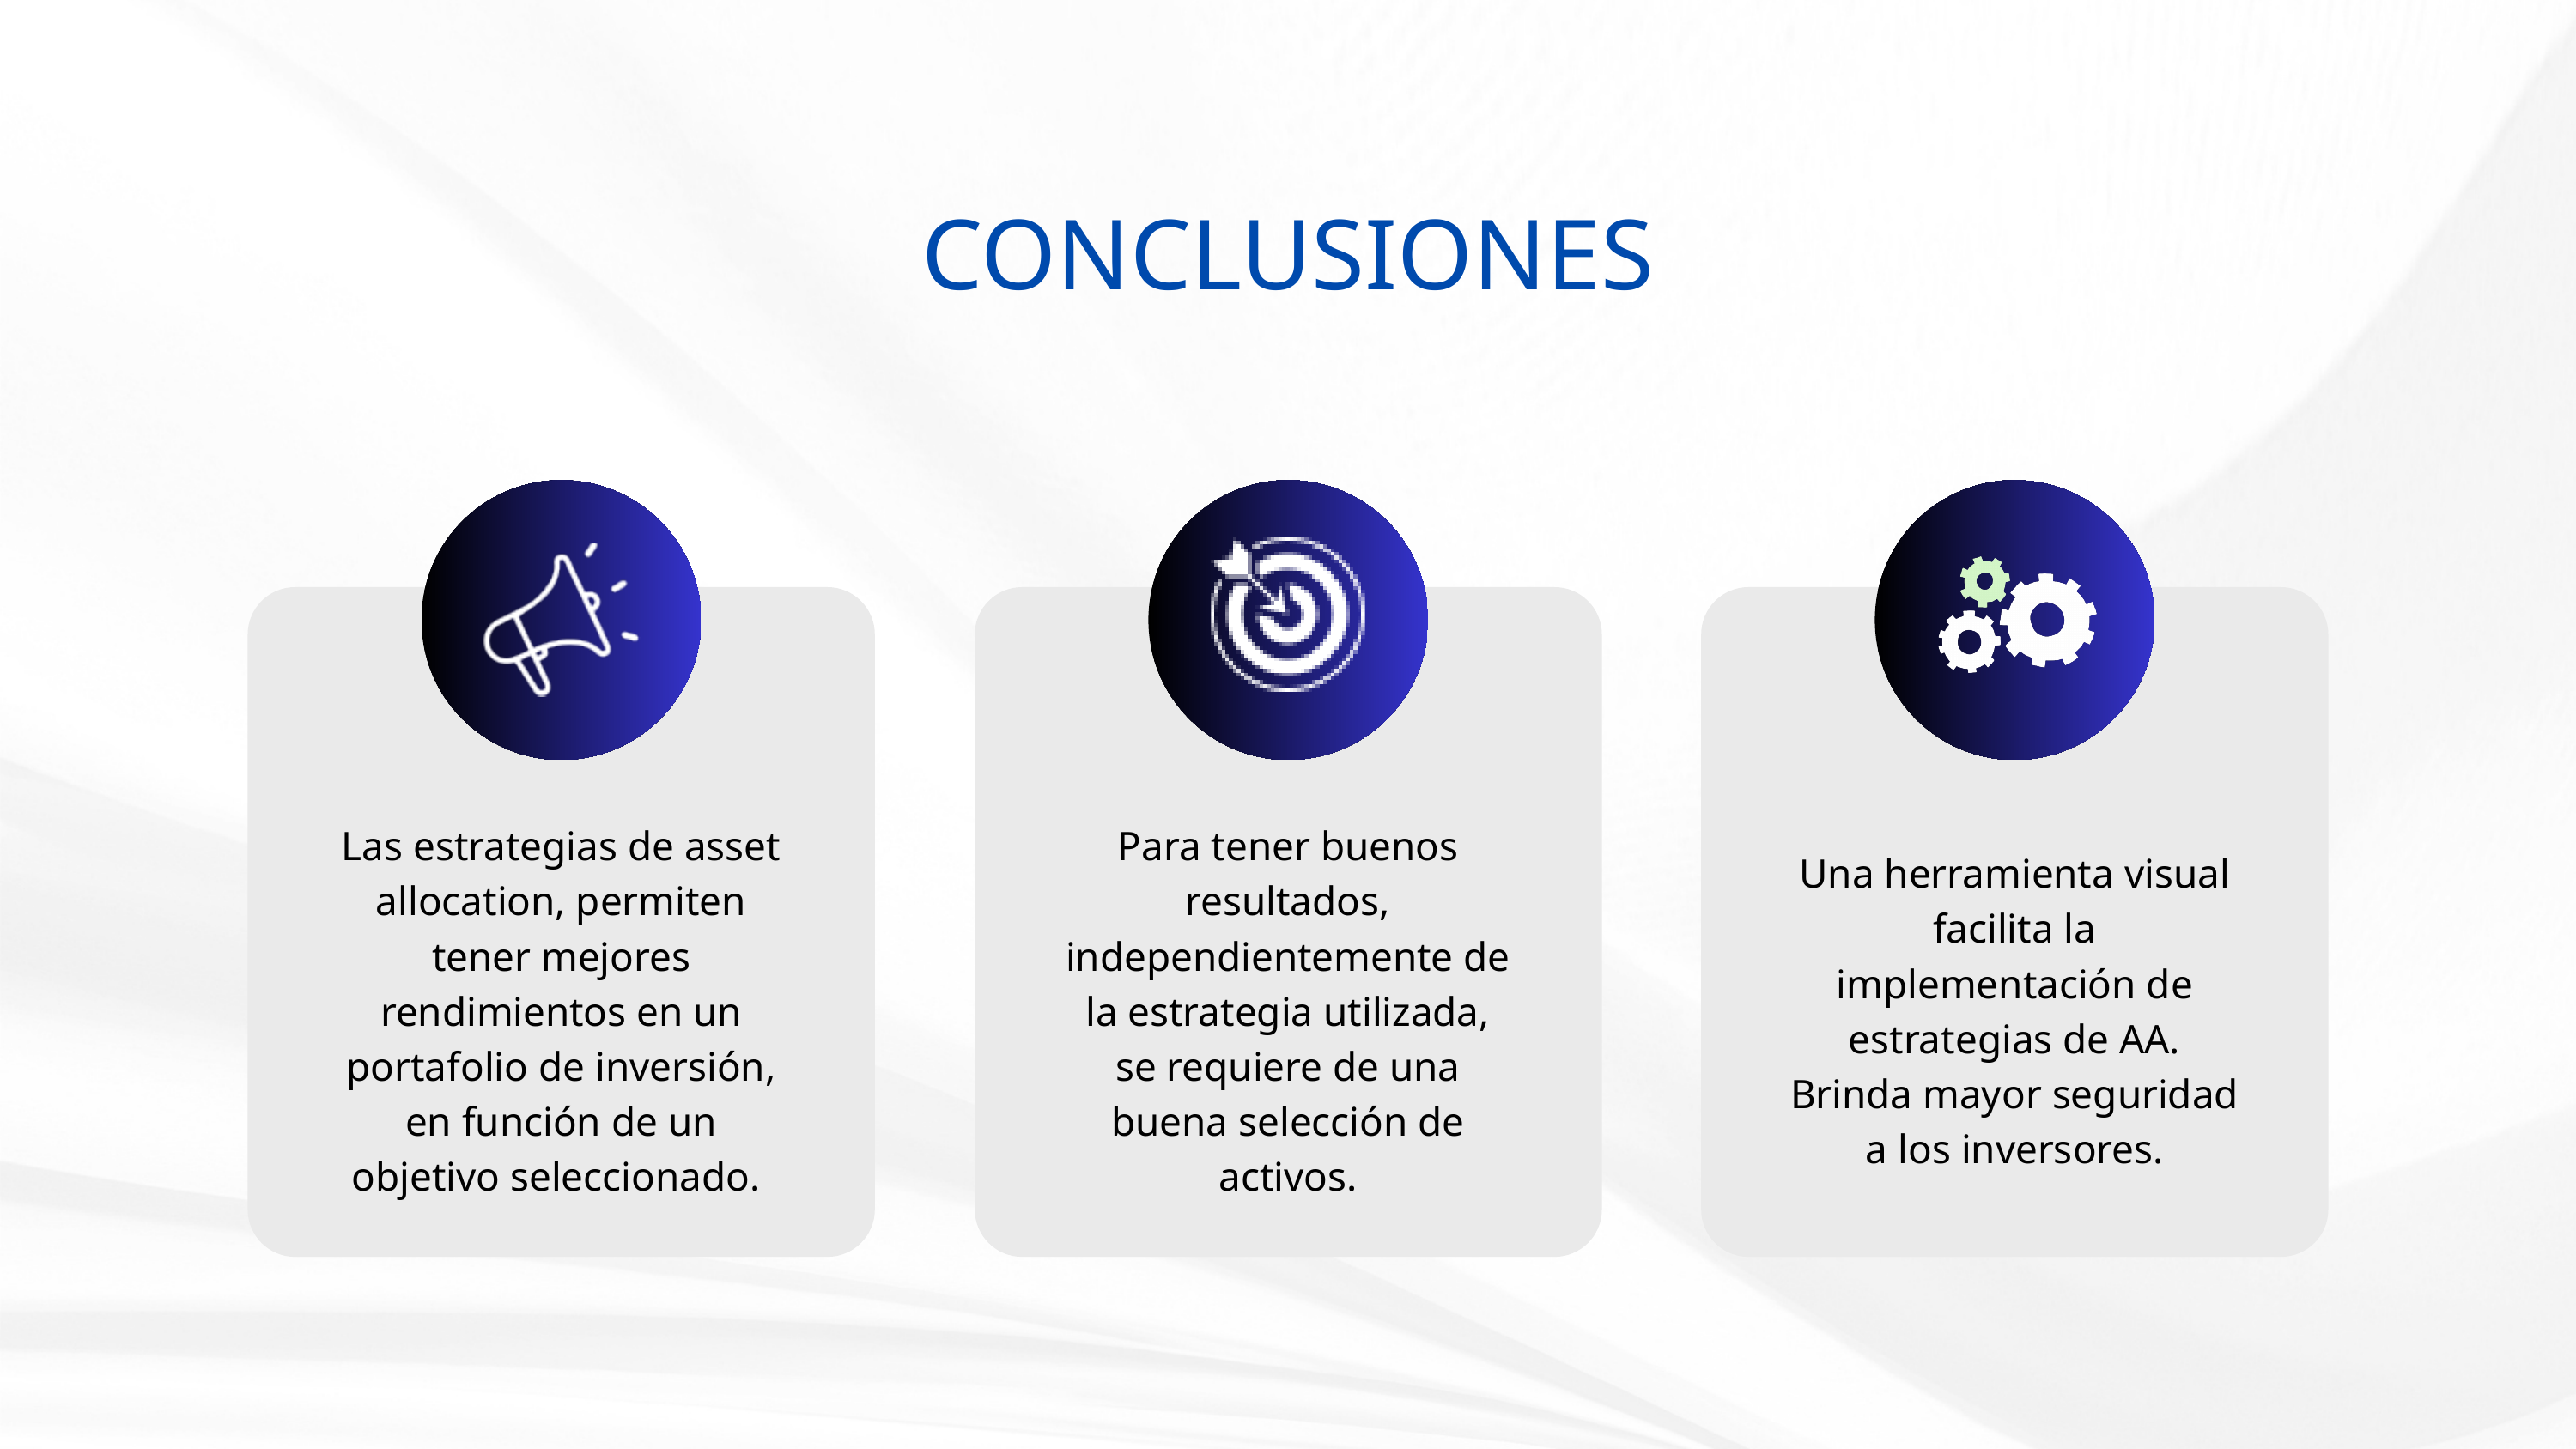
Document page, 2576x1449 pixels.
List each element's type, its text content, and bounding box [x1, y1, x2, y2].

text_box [247, 586, 876, 1258]
text_box [0, 0, 2576, 1449]
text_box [1700, 586, 2329, 1258]
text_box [1148, 480, 1429, 761]
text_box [1874, 480, 2155, 761]
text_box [421, 480, 702, 761]
text_box CONCLUSIONES [332, 173, 2244, 309]
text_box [974, 586, 1602, 1258]
